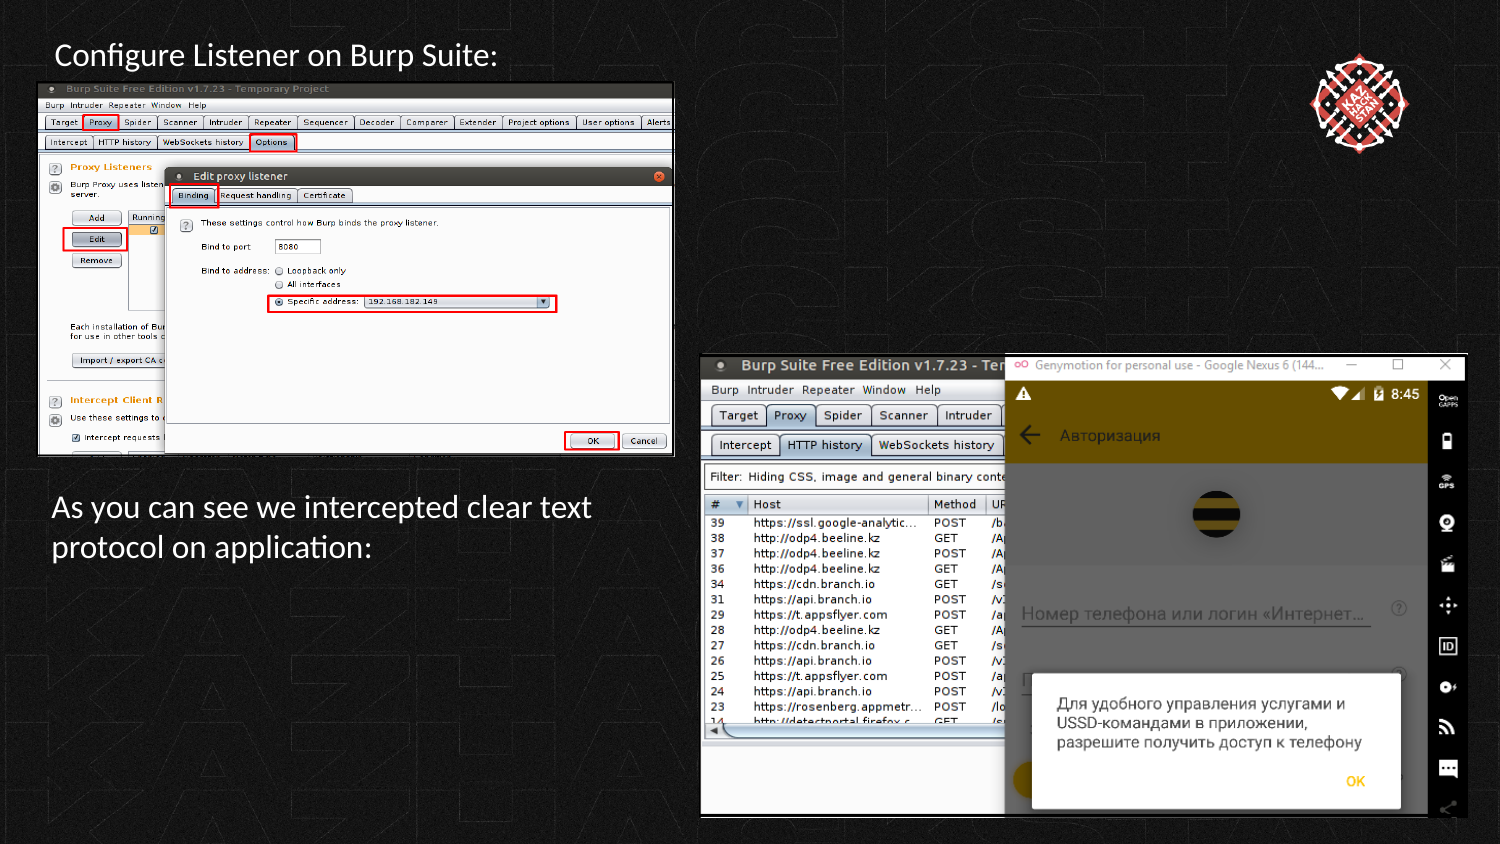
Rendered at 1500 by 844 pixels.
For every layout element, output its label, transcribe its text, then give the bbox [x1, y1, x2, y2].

picture [0, 0, 1500, 844]
text_box As you can see we intercepted clear text protocol on application: [36, 477, 626, 573]
text_box Configure Listener on Burp Suite: [39, 25, 515, 79]
